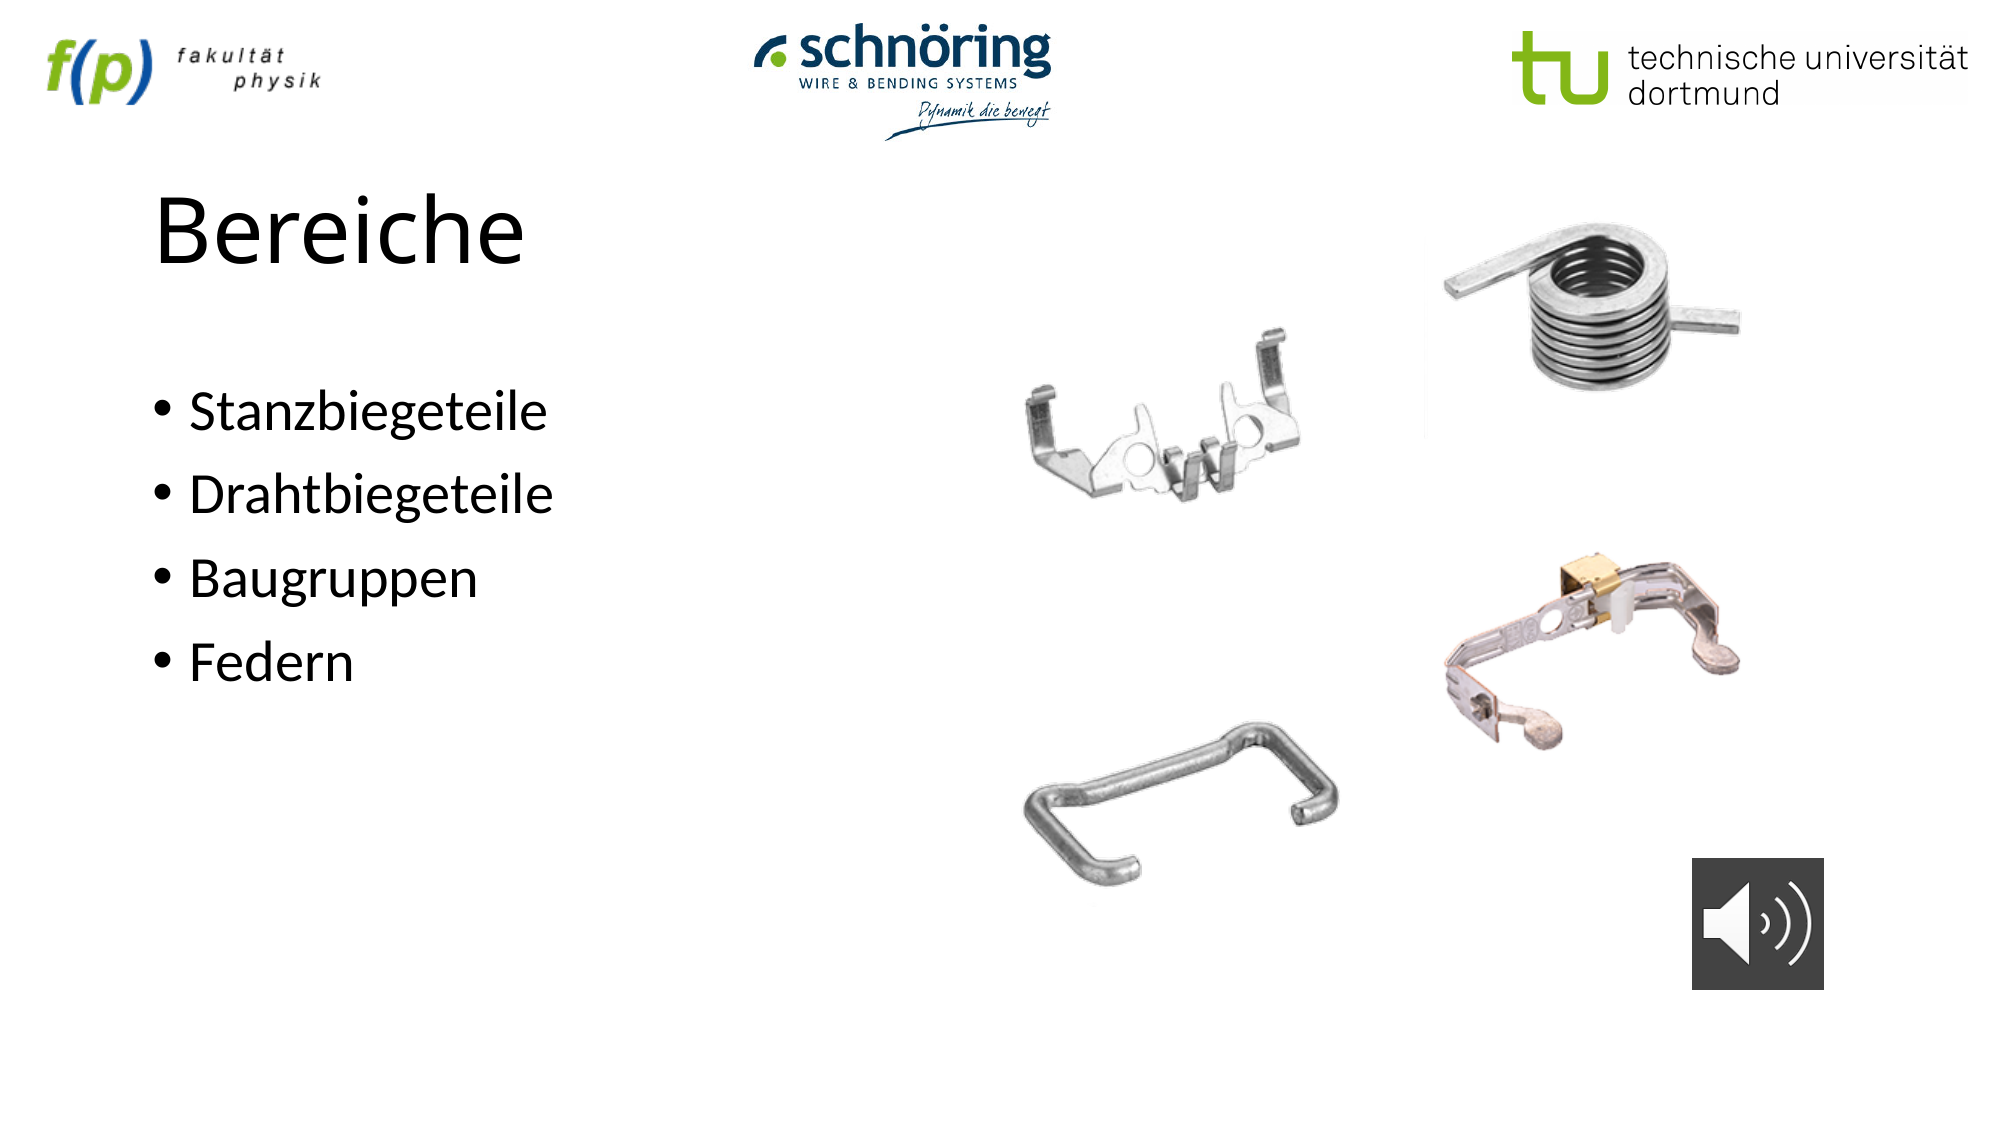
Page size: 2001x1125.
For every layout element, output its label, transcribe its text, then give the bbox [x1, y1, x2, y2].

picture [999, 258, 1335, 593]
title Bereiche [137, 125, 1863, 343]
list Stanzbiegeteile Drahtbiegeteile Baugruppen Federn [137, 372, 1863, 1014]
picture [740, 0, 1067, 125]
picture [1420, 134, 1765, 823]
picture [32, 11, 444, 126]
picture [1691, 857, 1825, 991]
picture [999, 621, 1364, 986]
picture [1512, 31, 1968, 105]
